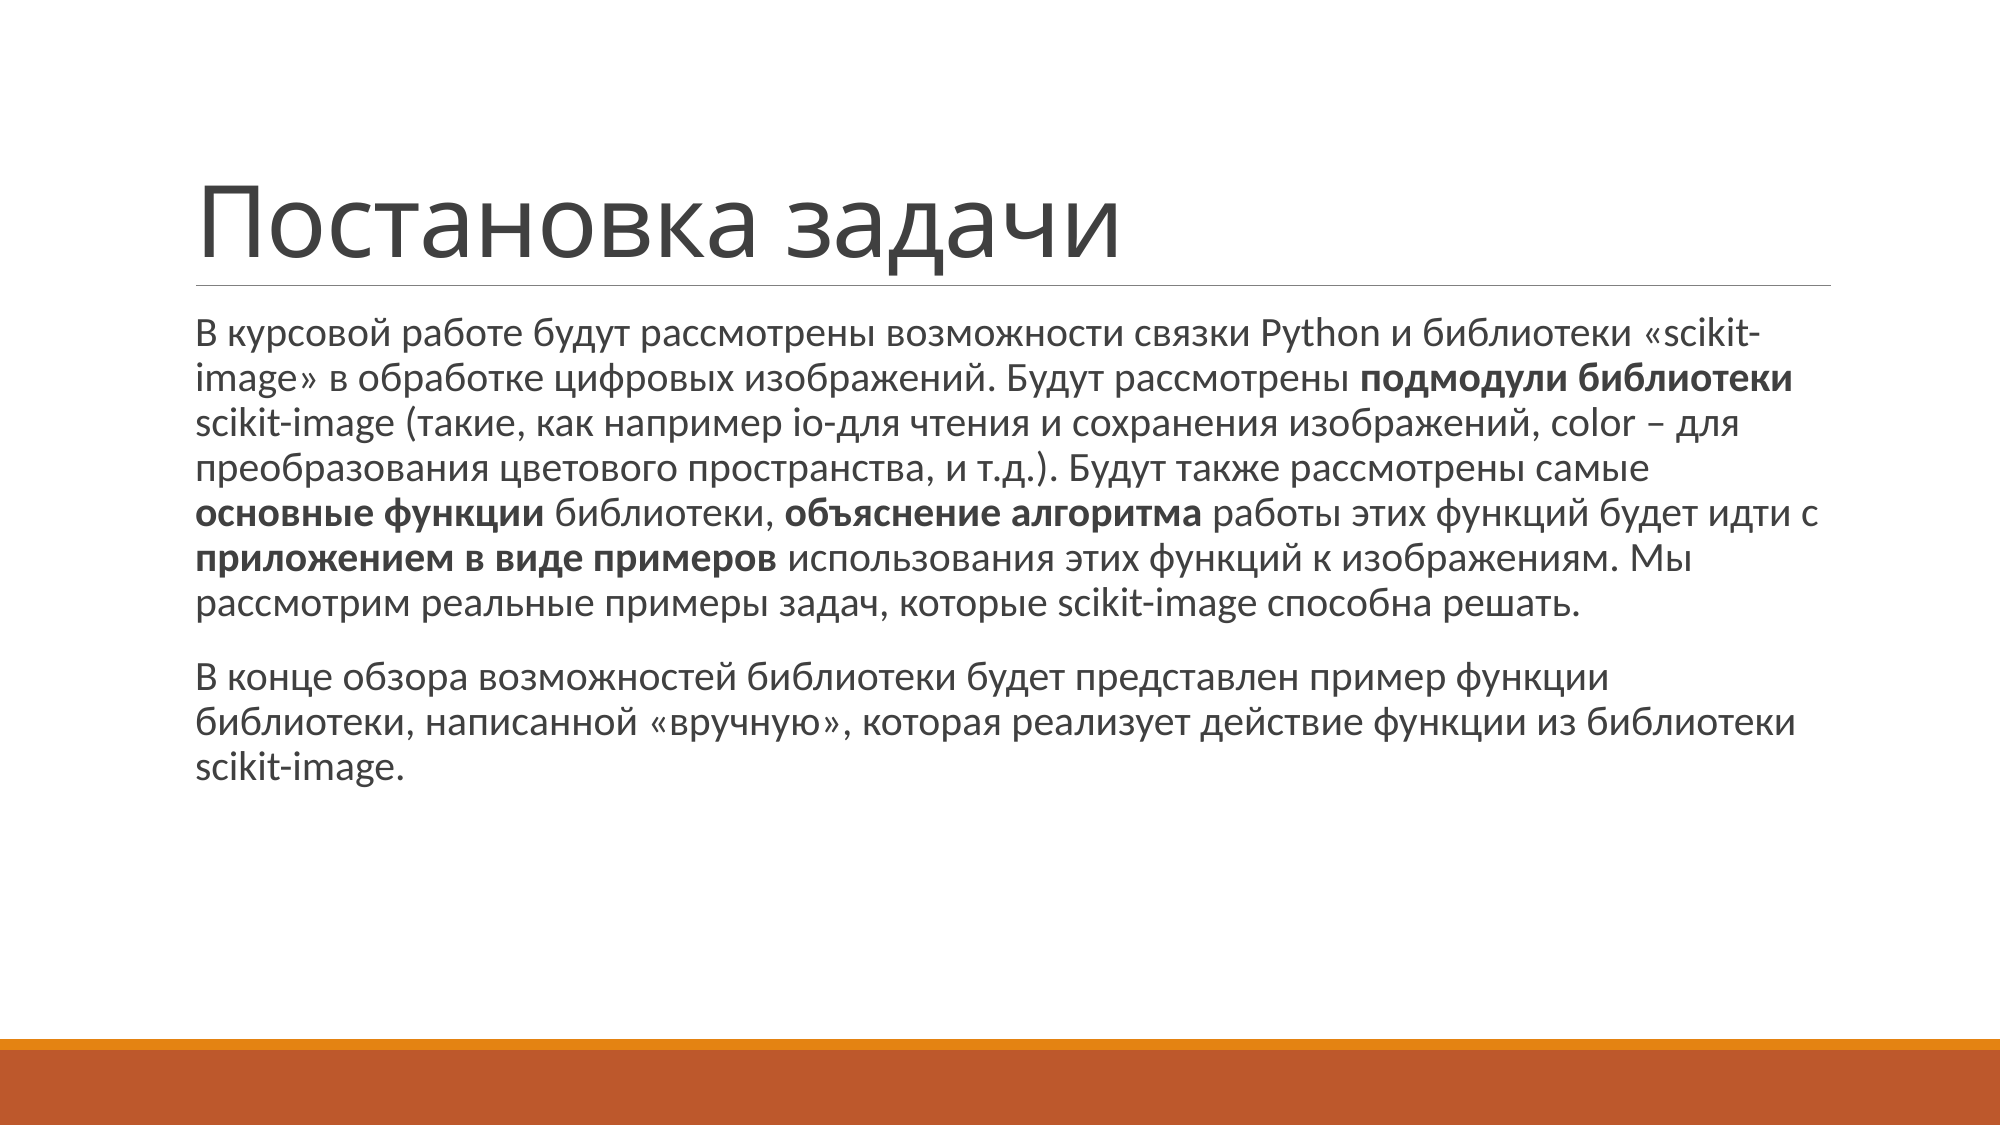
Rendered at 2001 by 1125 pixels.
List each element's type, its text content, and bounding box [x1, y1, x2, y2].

list В курсовой работе будут рассмотрены возможности связки Python и библиотеки «scikit-image» в обработке цифровых изображений. Будут рассмотрены подмодули библиотеки scikit-image (такие, как например io-для чтения и сохранения изображений, color – для преобразования цветового пространства, и т.д.). Будут также рассмотрены самые основные функции библиотеки, объяснение алгоритма работы этих функций будет идти с приложением в виде примеров использования этих функций к изображениям. Мы рассмотрим реальные примеры задач, которые scikit-image способна решать. В конце обзора возможностей библиотеки будет представлен пример функции библиотеки, написанной «вручную», которая реализует действие функции из библиотеки scikit-image. [180, 302, 1830, 963]
title Постановка задачи [180, 47, 1830, 285]
